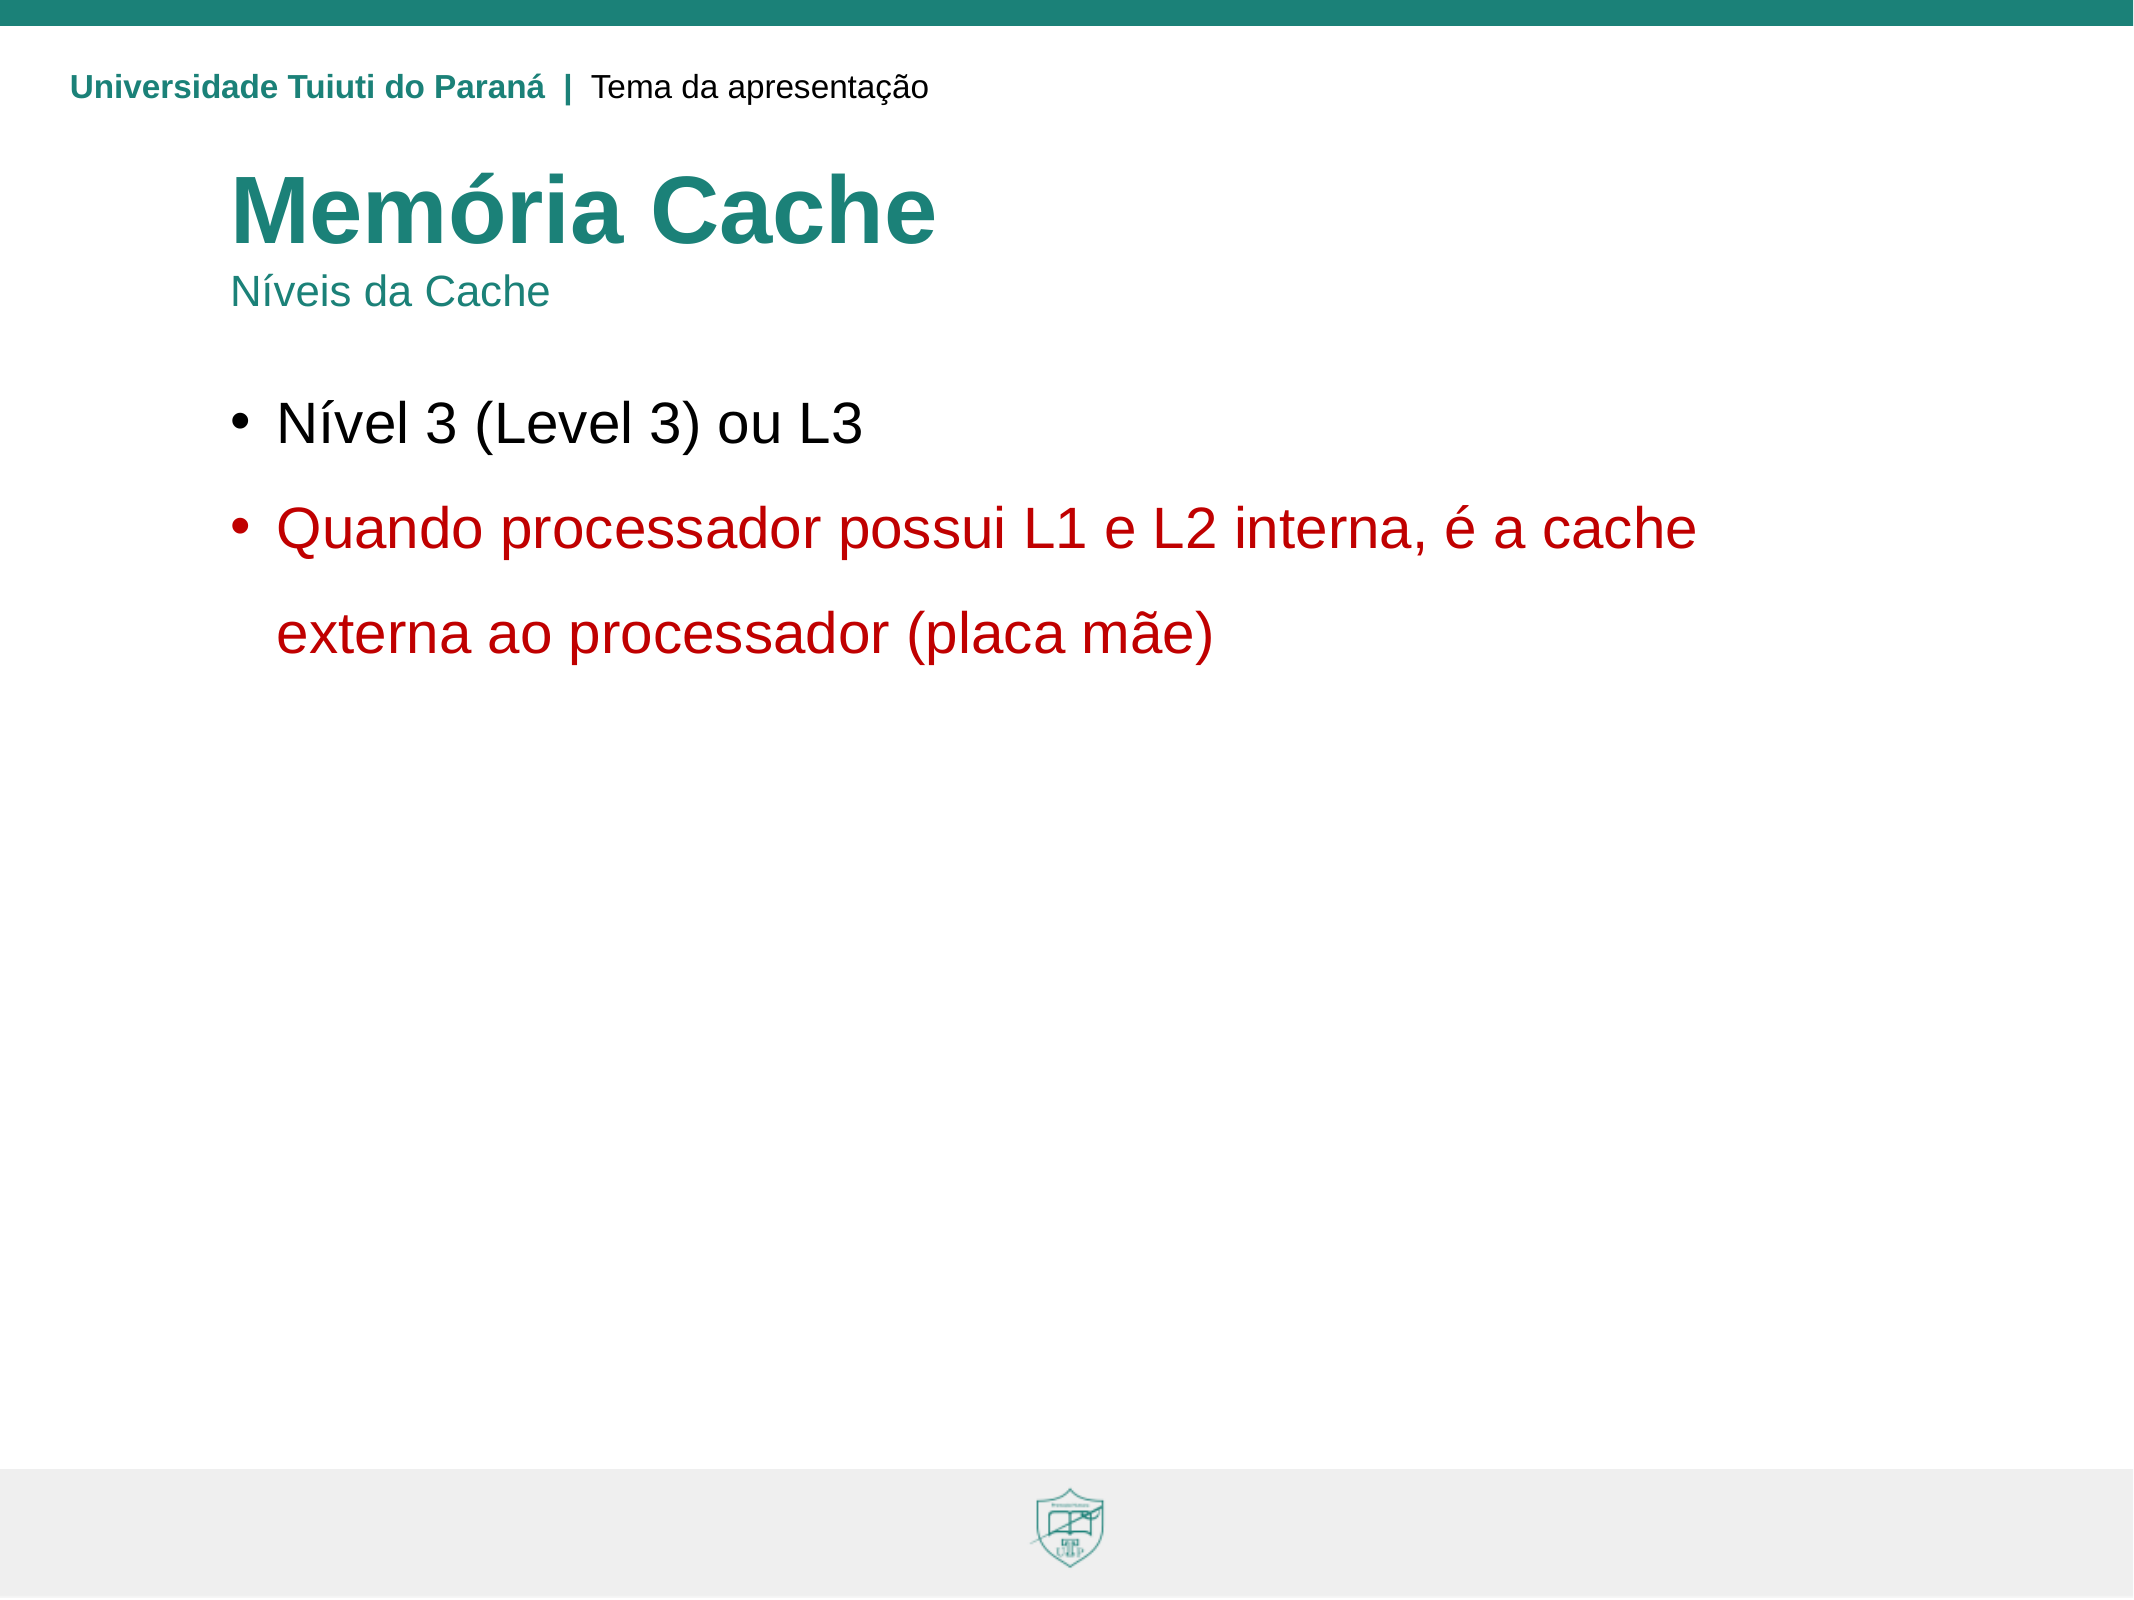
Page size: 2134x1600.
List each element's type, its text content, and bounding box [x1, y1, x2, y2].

text_box Universidade Tuiuti do Paraná | Tema da apresentação [63, 59, 936, 112]
picture [0, 0, 2134, 26]
text_box Memória Cache Níveis da Cache Nível 3 (Level 3) ou L3 Quando processador possui L1 e L2 interna, é a cache externa ao processador (placa mãe) [223, 141, 1910, 671]
picture [0, 1469, 2134, 1598]
